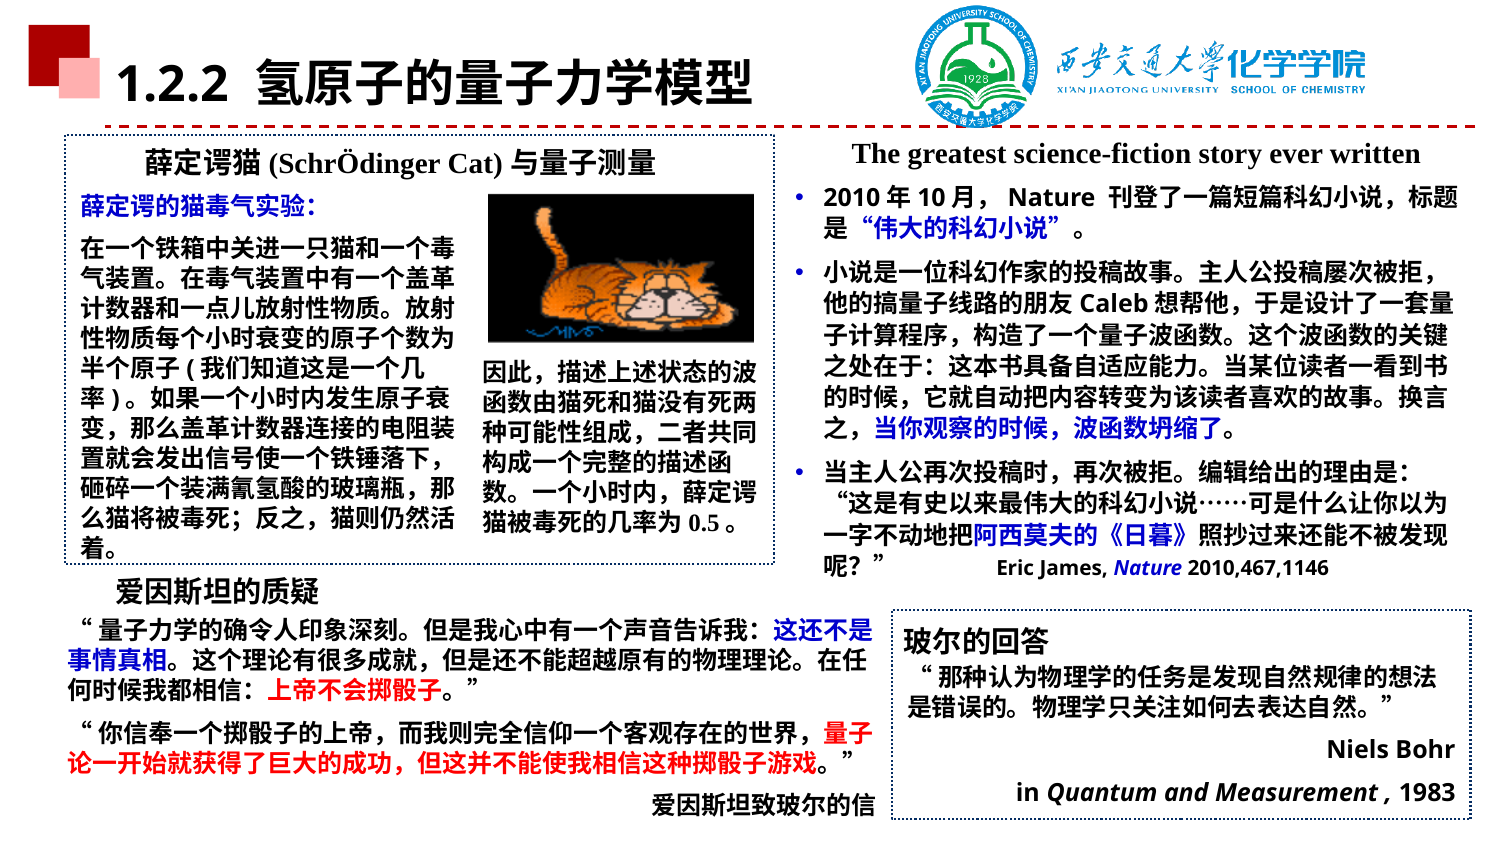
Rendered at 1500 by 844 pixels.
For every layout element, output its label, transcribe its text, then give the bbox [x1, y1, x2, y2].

text_box 1.2.2 氢原子的量子力学模型 [100, 43, 1010, 119]
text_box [891, 612, 1471, 820]
picture [935, 5, 1365, 126]
picture [915, 5, 967, 43]
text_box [779, 126, 1500, 605]
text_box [64, 134, 774, 564]
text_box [52, 565, 892, 832]
picture [915, 119, 955, 126]
